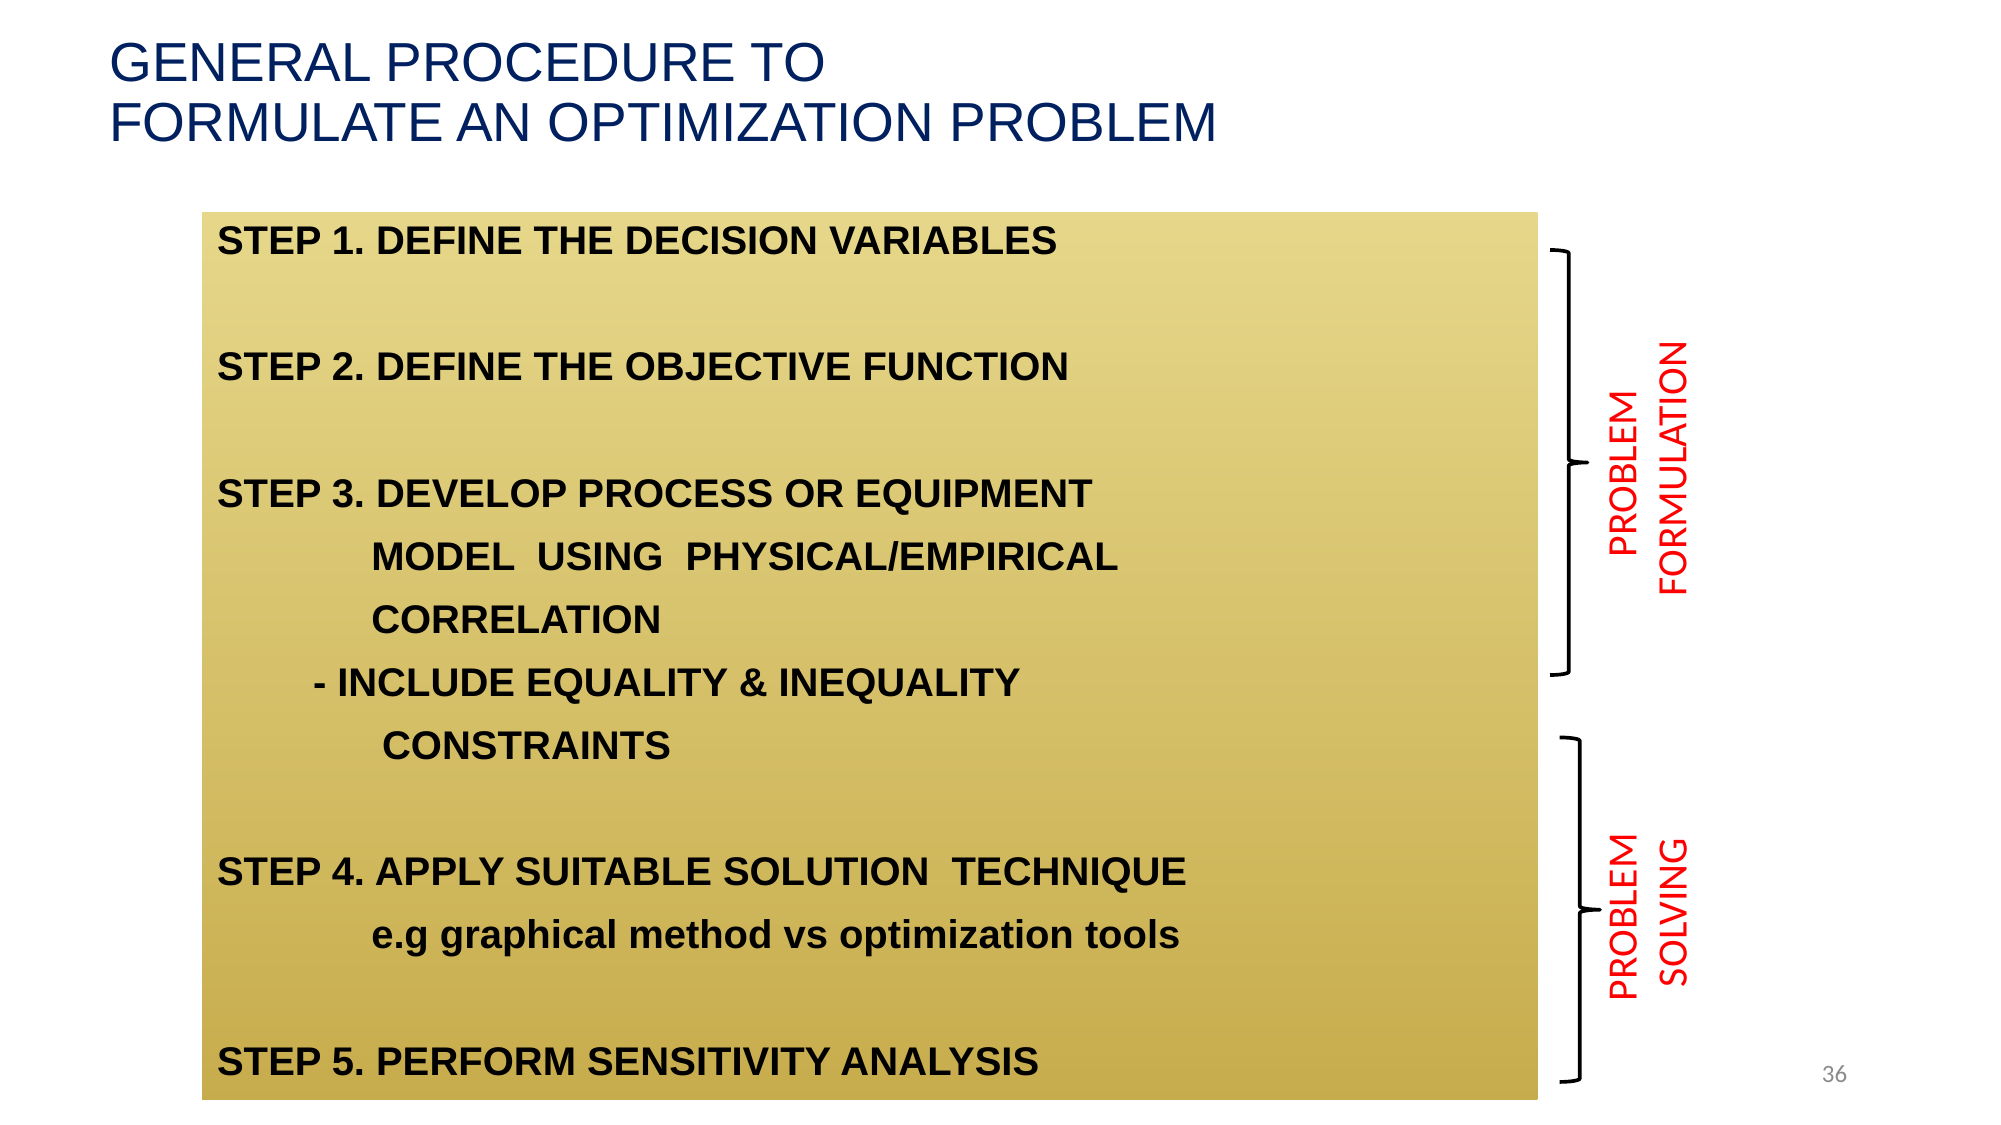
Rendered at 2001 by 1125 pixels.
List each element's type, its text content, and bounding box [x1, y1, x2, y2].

text_box PROBLEM SOLVING [1587, 750, 1703, 1042]
list STEP 1. DEFINE THE DECISION VARIABLES STEP 2. DEFINE THE OBJECTIVE FUNCTION STEP 3. DEVELOP PROCESS OR EQUIPMENT MODEL USING PHYSICAL/EMPIRICAL CORRELATION - INCLUDE EQUALITY & INEQUALITY CONSTRAINTS STEP 4. APPLY SUITABLE SOLUTION TECHNIQUE e.g graphical method vs optimization tools STEP 5. PERFORM SENSITIVITY ANALYSIS [202, 212, 1538, 1100]
text_box [1559, 737, 1600, 1042]
slide_number 36 [1412, 1042, 1863, 1103]
text_box [1550, 249, 1588, 676]
text_box PROBLEM FORMULATION [1587, 325, 1703, 612]
title GENERAL PROCEDURE TO FORMULATE AN OPTIMIZATION PROBLEM [94, 26, 1750, 161]
